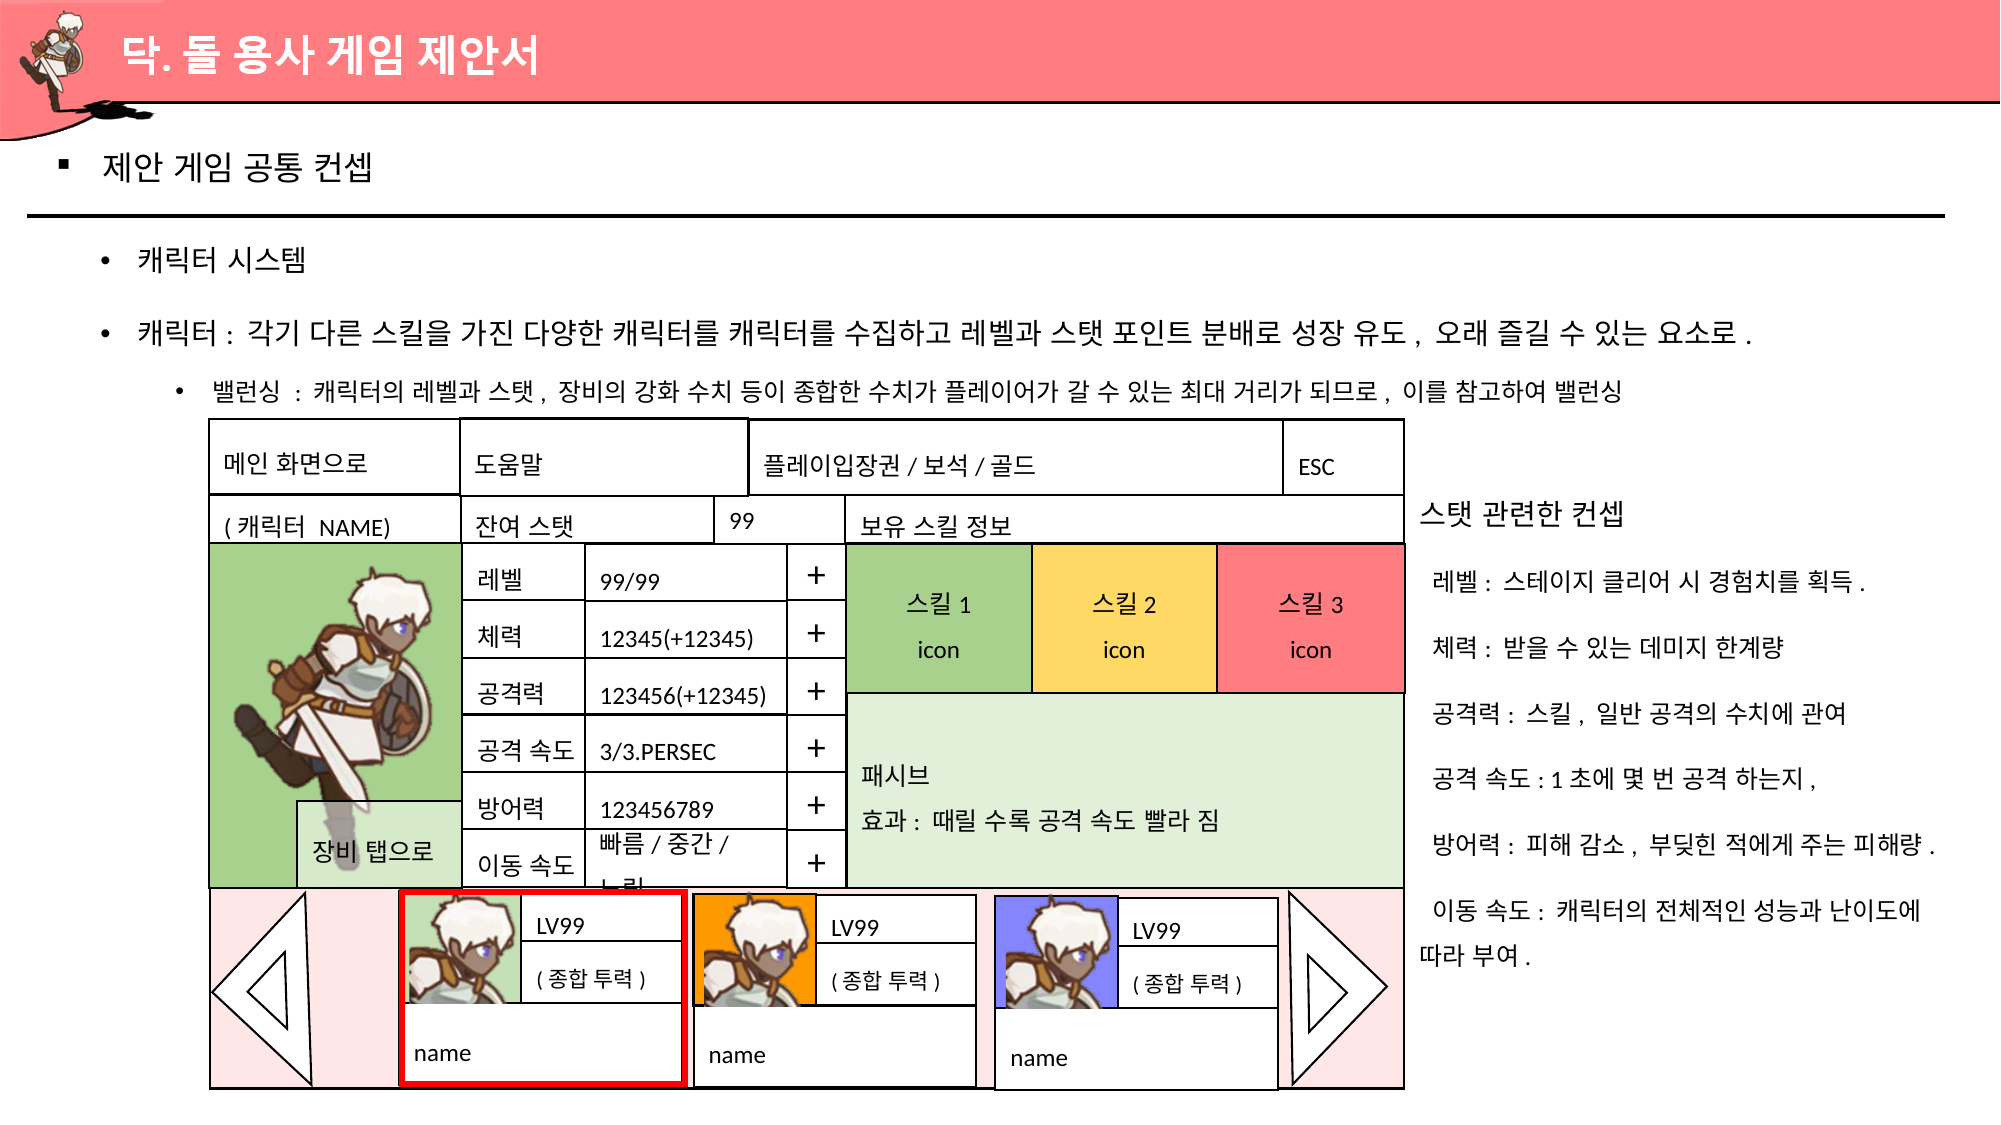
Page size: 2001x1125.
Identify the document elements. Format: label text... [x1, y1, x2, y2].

text_box 스탯 관련한 컨셉 레벨: 스테이지 클리어 시 경험치를 획득. 체력: 받을 수 있는 데미지 한계량 공격력: 스킬, 일반 공격의 수치에 관여 공격 속도: 1초에 몇 번 공격 하는지, 방어력: 피해 감소, 부딪힌 적에게 주는 피해량. 이동 속도: 캐릭터의 전체적인 성능과 난이도에 따라 부여. [1406, 470, 1971, 1090]
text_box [208, 418, 1406, 1090]
picture [0, 0, 2000, 143]
title 제안 게임 공통 컨셉 [41, 131, 1959, 209]
list 캐릭터 시스템 캐릭터: 각기 다른 스킬을 가진 다양한 캐릭터를 캐릭터를 수집하고 레벨과 스탯 포인트 분배로 성장 유도, 오래 즐길 수 있는 요소로. 밸런싱 : 캐릭터의 레벨과 스탯, 장비의 강화 수치 등이 종합한 수치가 플레이어가 갈 수 있는 최대 거리가 되므로, 이를 참고하여 밸런싱 [85, 217, 1946, 581]
